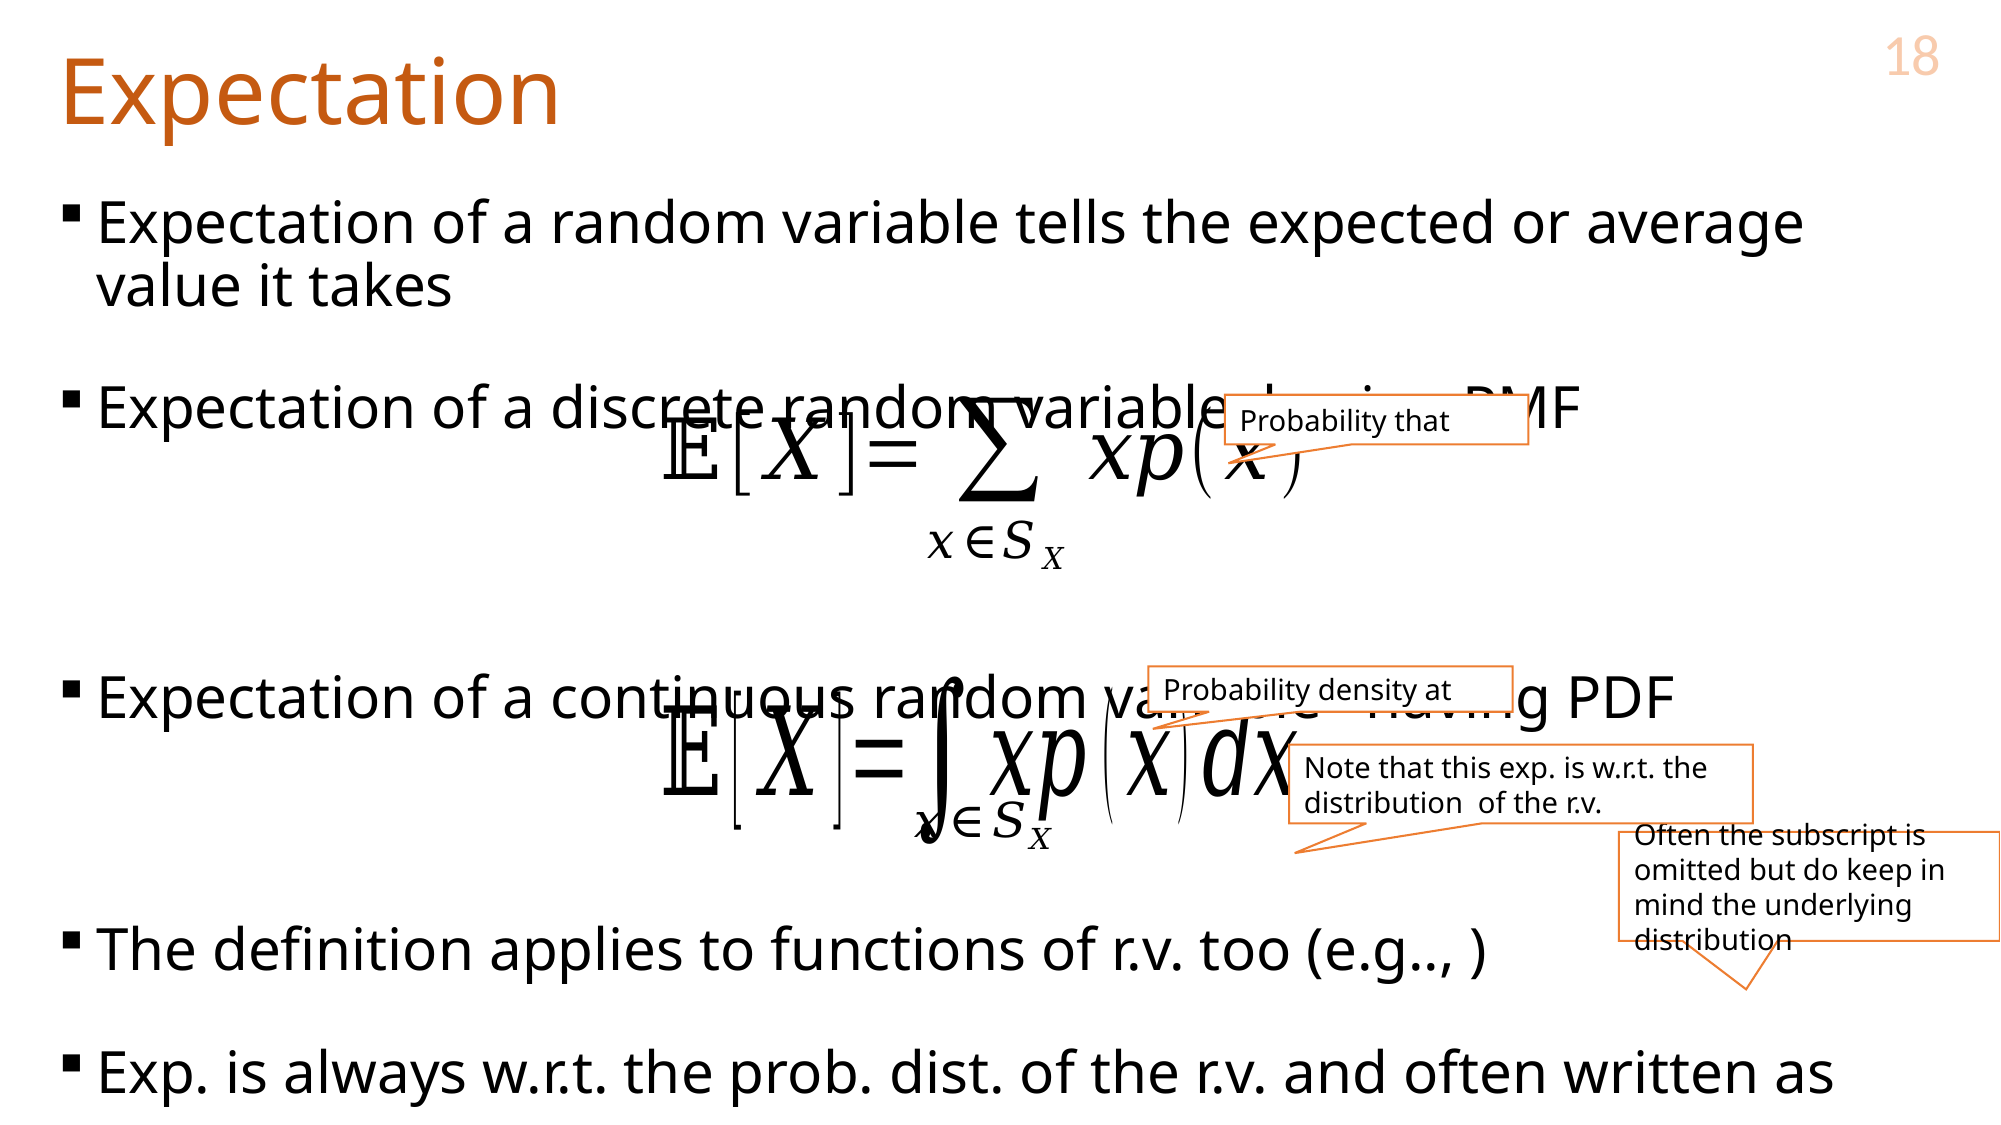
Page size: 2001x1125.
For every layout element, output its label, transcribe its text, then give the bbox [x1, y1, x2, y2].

slide_number 18 [1857, 22, 1957, 83]
title Expectation [43, 27, 1970, 163]
text_box Often the subscript is omitted but do keep in mind the underlying distribution [1617, 830, 2000, 991]
